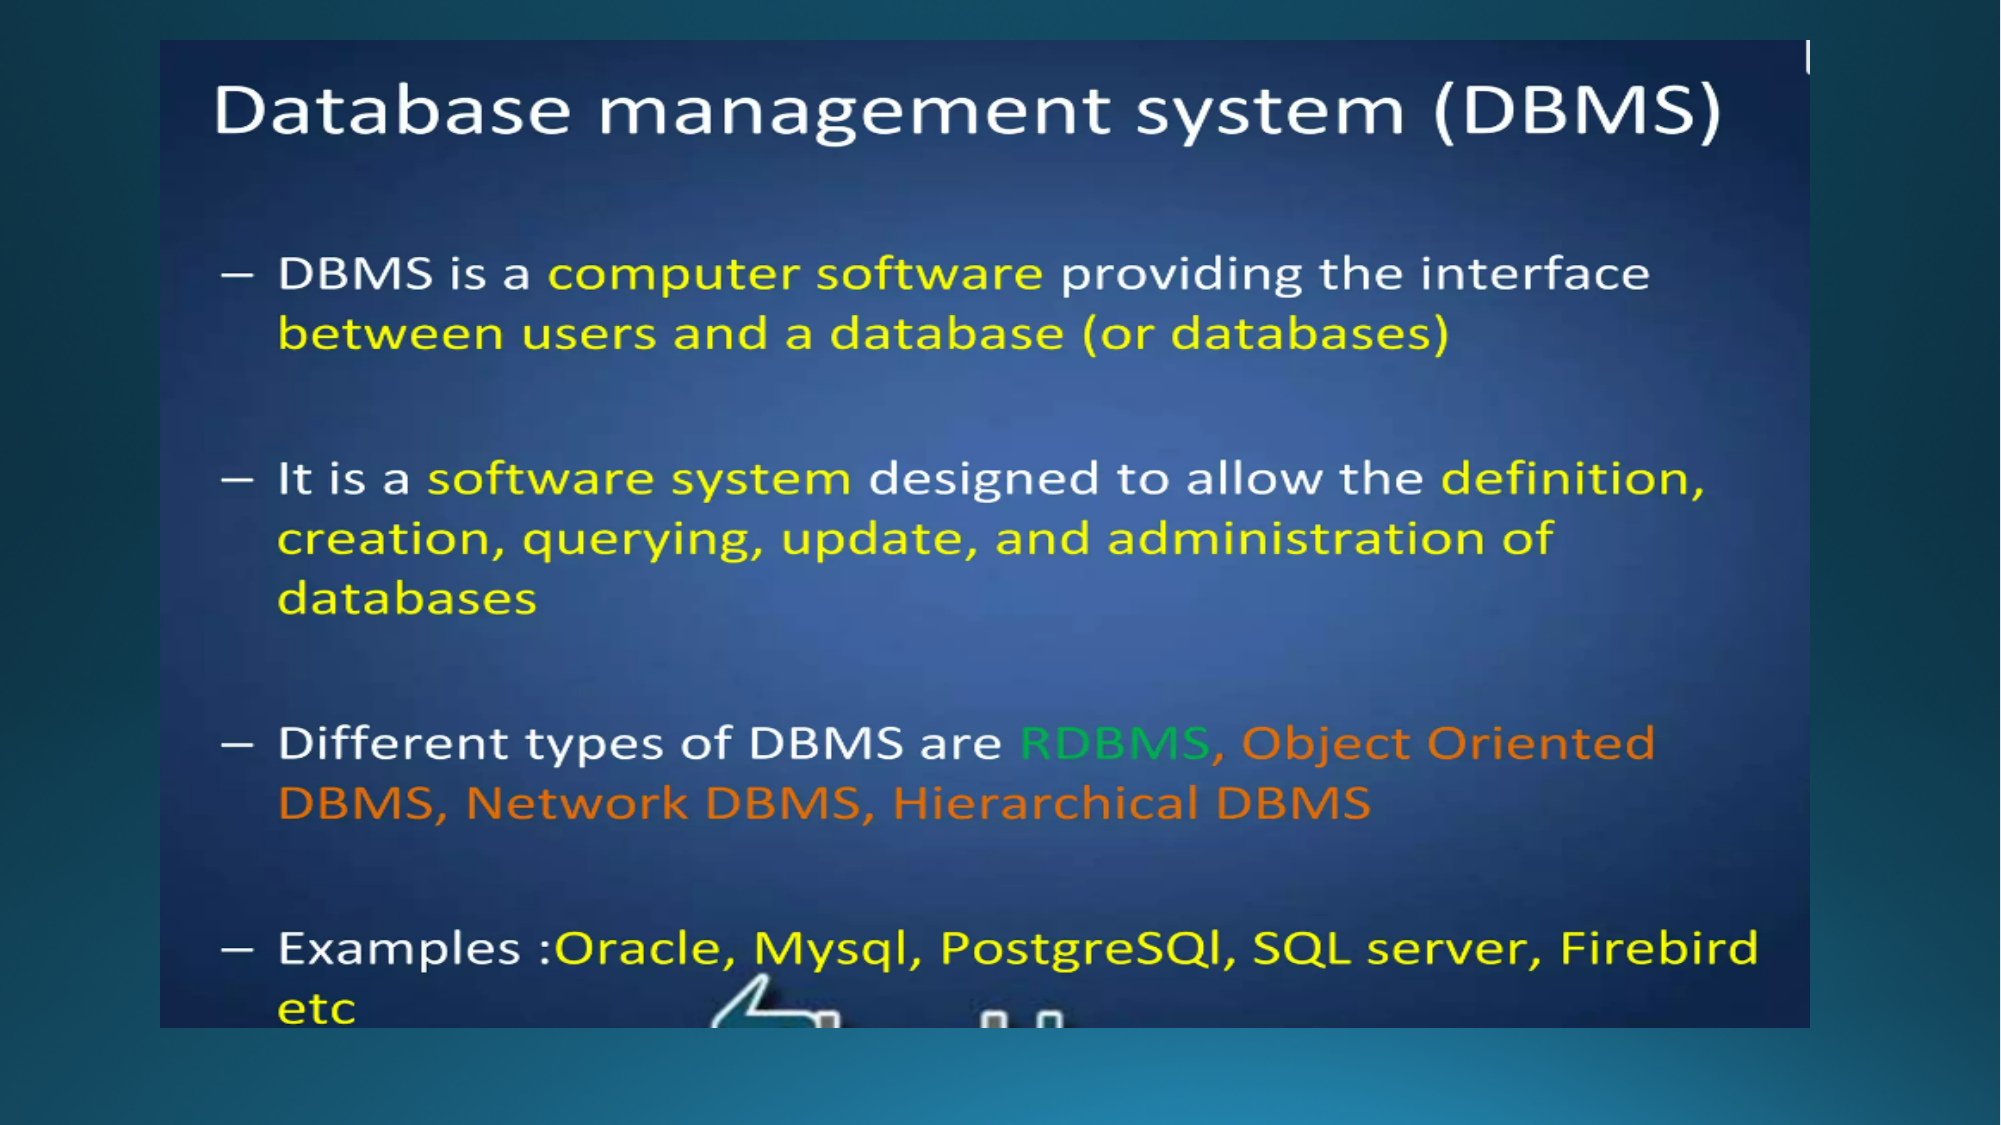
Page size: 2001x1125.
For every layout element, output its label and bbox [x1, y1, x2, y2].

list [160, 40, 1810, 1028]
picture [0, 0, 2001, 1125]
